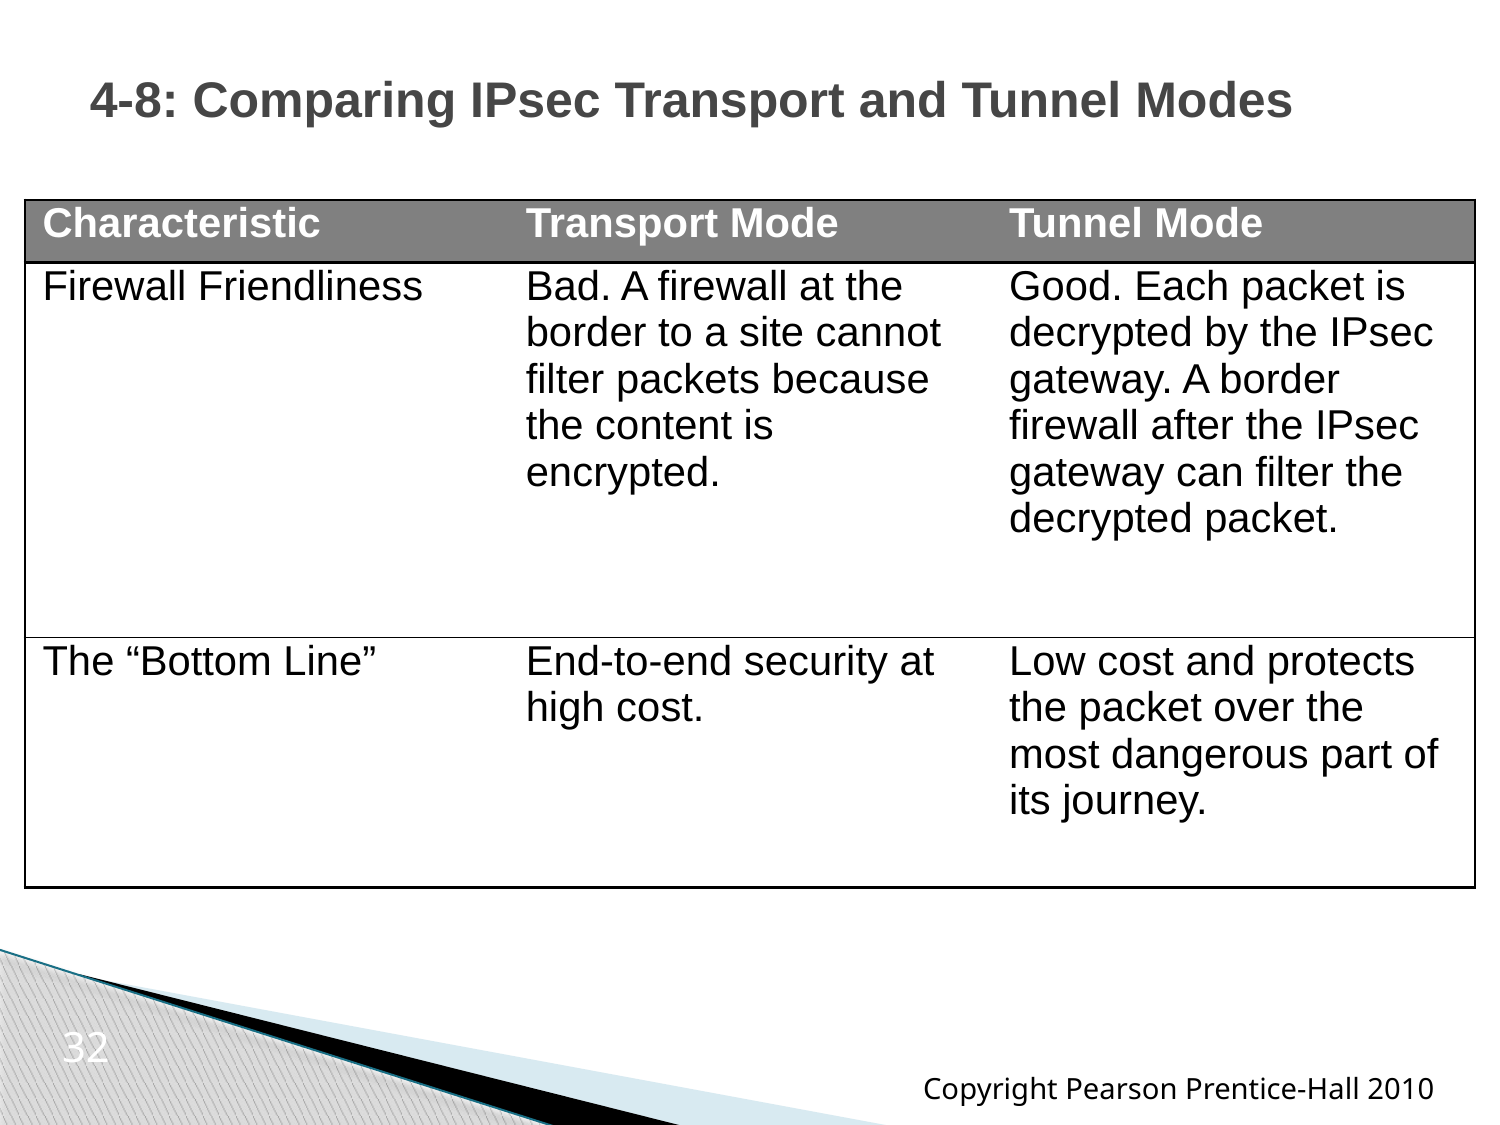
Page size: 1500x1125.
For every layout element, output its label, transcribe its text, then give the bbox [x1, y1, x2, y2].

table_cell Low cost and protects the packet over the most dangerous part of its journey. [992, 638, 1474, 886]
table_header Characteristic [26, 201, 508, 261]
table_cell Good. Each packet is decrypted by the IPsec gateway. A border firewall after the IPsec gateway can filter the decrypted packet. [992, 264, 1474, 637]
table_cell Firewall Friendliness [26, 264, 508, 637]
table_cell Bad. A firewall at the border to a site cannot filter packets because the content is encrypted. [508, 264, 992, 637]
footer Copyright Pearson Prentice-Hall 2010 [737, 1052, 1450, 1113]
table_cell End-to-end security at high cost. [508, 638, 992, 886]
table_cell The “Bottom Line” [26, 638, 508, 886]
title 4-8: Comparing IPsec Transport and Tunnel Modes [75, 45, 1425, 150]
slide_number 32 [0, 1025, 125, 1085]
table_header Tunnel Mode [992, 201, 1474, 261]
table_header Transport Mode [508, 201, 992, 261]
